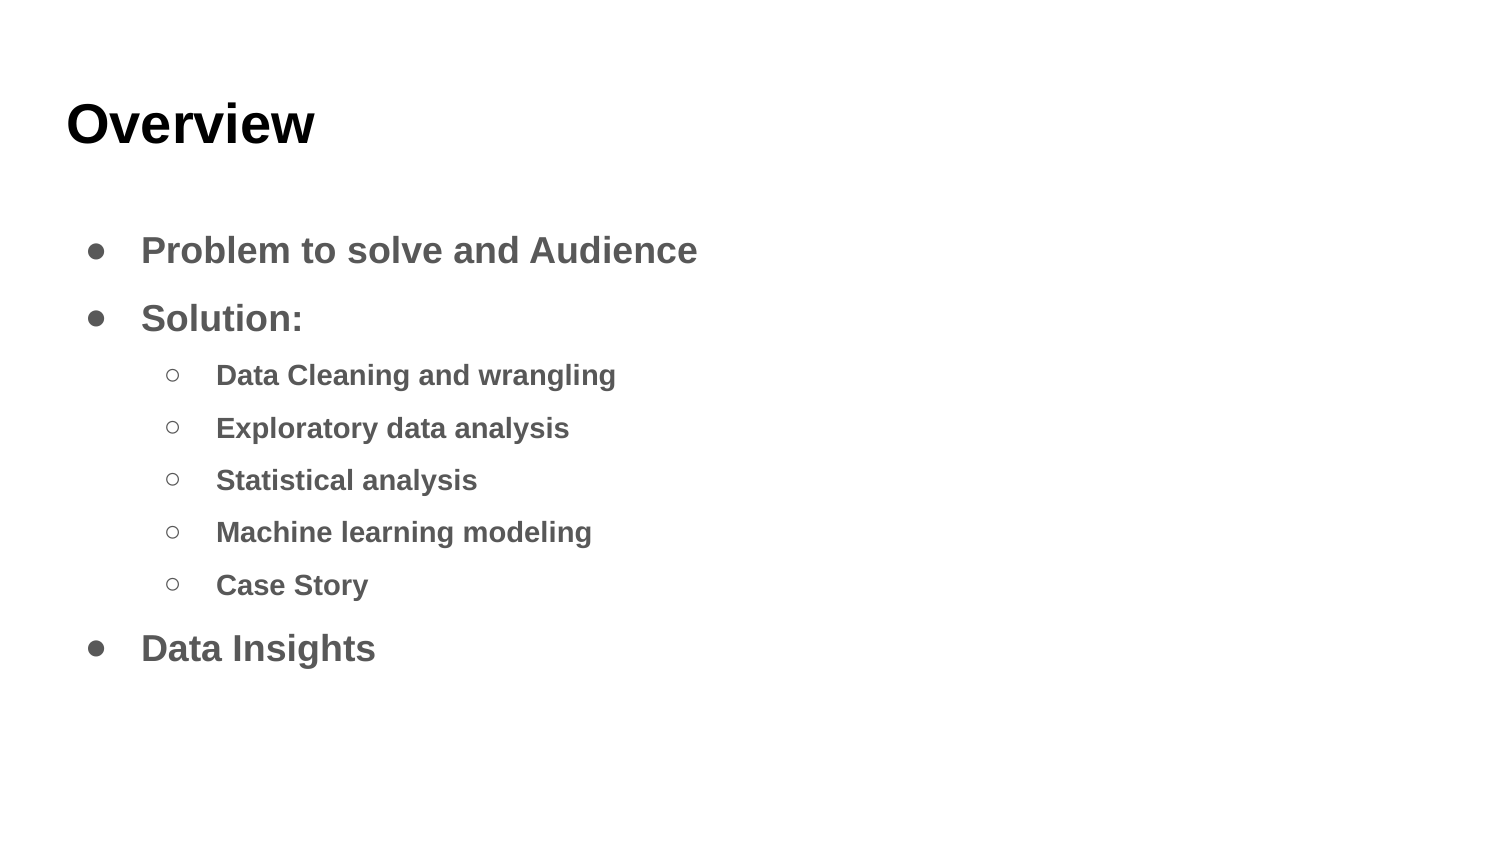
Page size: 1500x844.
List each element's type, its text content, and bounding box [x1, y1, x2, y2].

list Problem to solve and Audience Solution: Data Cleaning and wrangling Exploratory data analysis Statistical analysis Machine learning modeling Case Story Data Insights [50, 188, 1450, 750]
title Overview [50, 72, 1450, 168]
